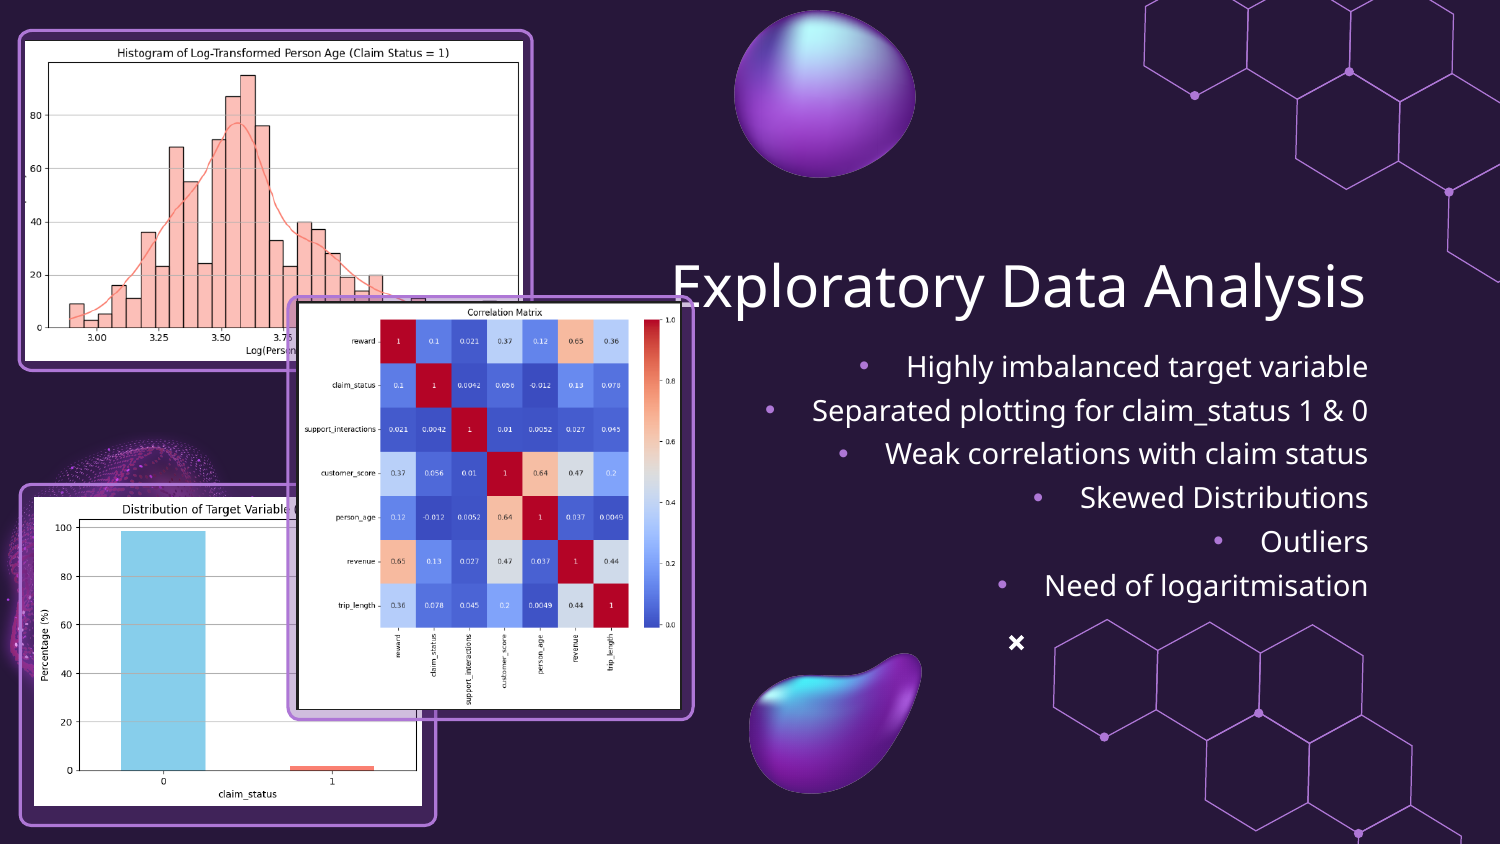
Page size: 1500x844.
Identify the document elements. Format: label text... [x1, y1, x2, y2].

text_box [18, 30, 533, 371]
title Exploratory Data Analysis [544, 239, 1382, 324]
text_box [19, 484, 436, 826]
picture [0, 432, 287, 736]
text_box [287, 296, 694, 720]
picture [728, 625, 955, 817]
picture [25, 39, 524, 361]
picture [34, 497, 423, 807]
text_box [1009, 636, 1024, 650]
picture [296, 301, 682, 711]
picture [709, 0, 940, 209]
subtitle Highly imbalanced target variable Separated plotting for claim_status 1 & 0 Weak correlations with claim status Skewed Distributions Outliers Need of logaritmisation [699, 324, 1384, 587]
